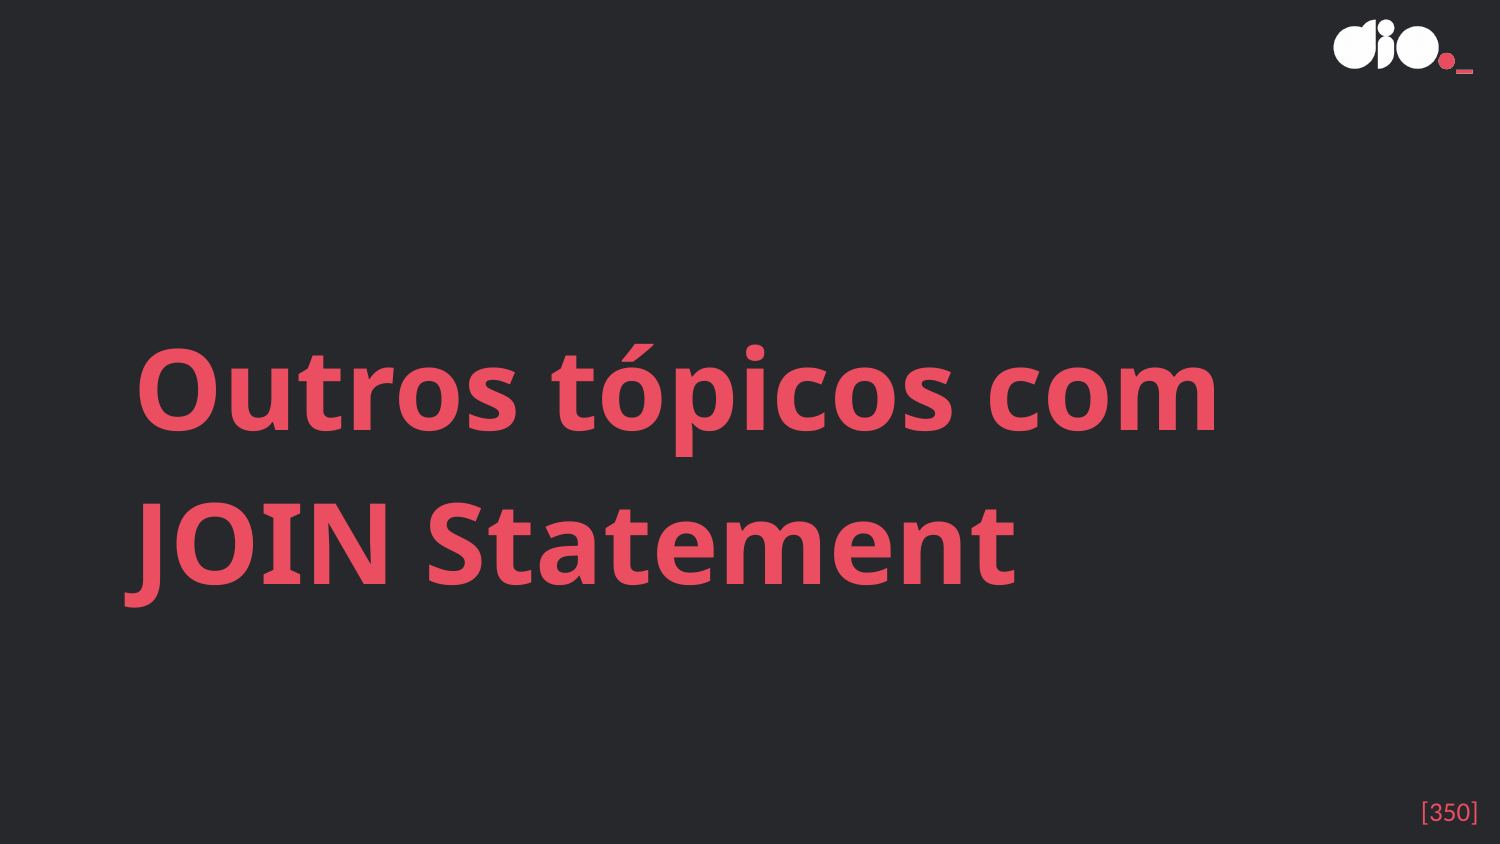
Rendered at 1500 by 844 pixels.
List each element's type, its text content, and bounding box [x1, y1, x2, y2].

picture [1332, 19, 1474, 75]
text_box Outros tópicos com JOIN Statement [118, 284, 1380, 640]
slide_number [350] [1403, 779, 1494, 844]
